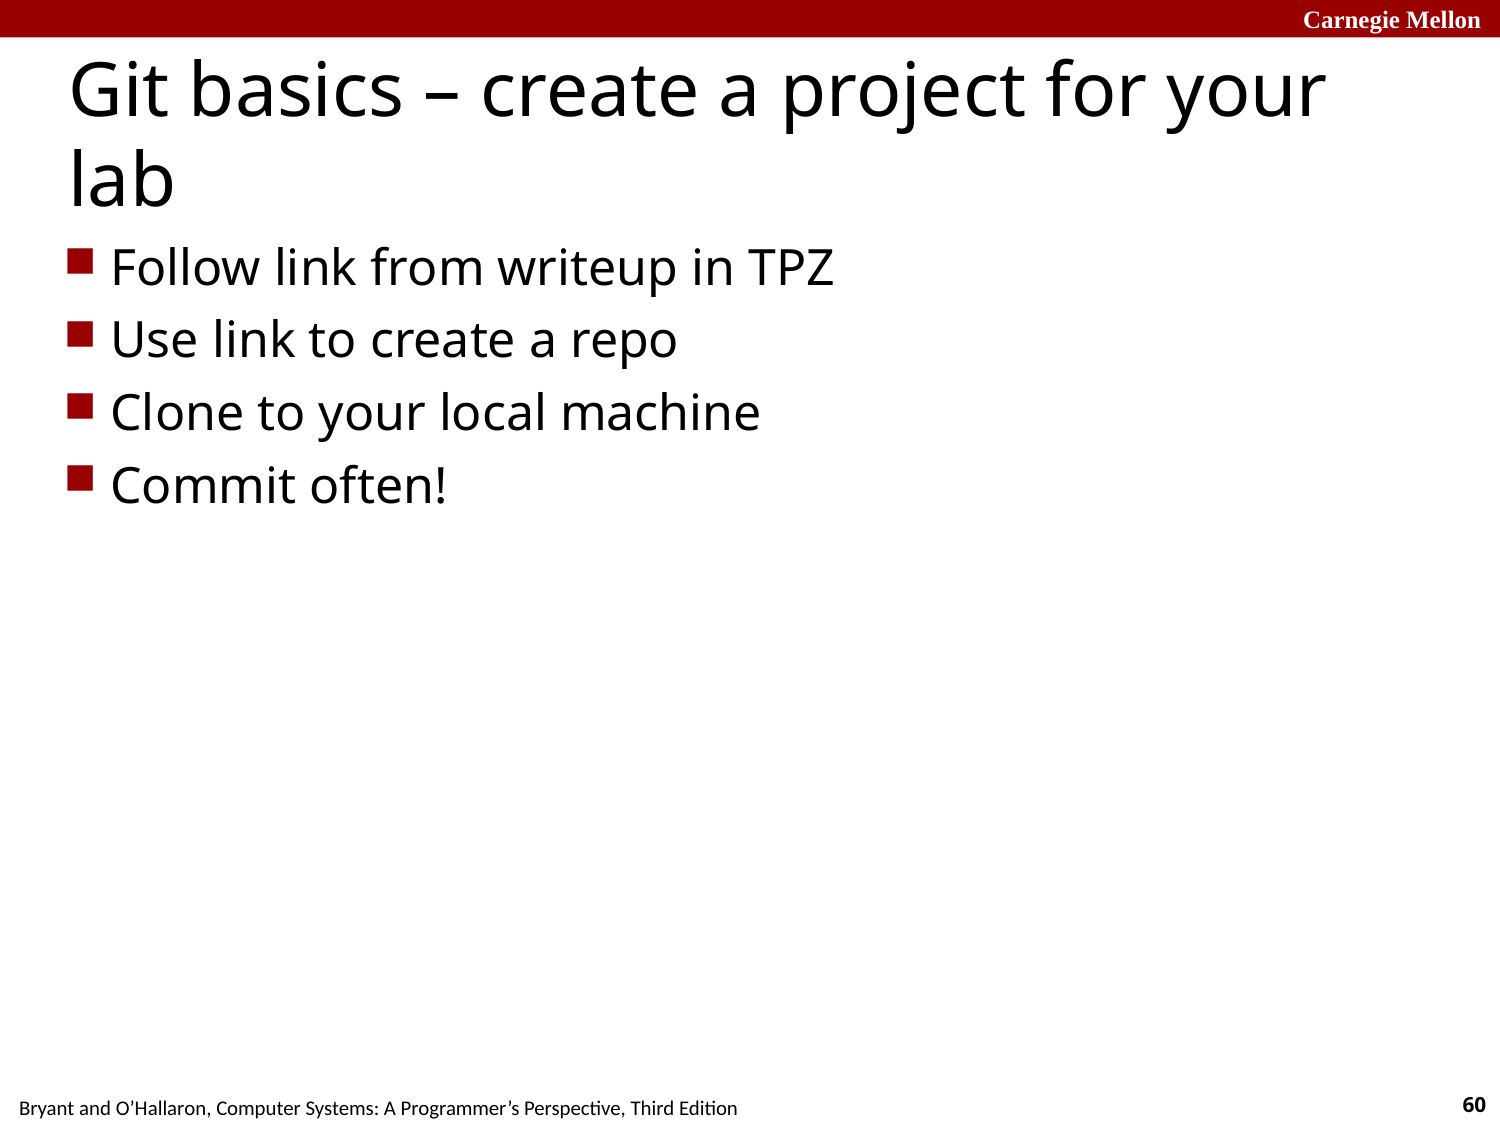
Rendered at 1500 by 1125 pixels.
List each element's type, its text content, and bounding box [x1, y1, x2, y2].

title Git basics – create a project for your lab [62, 41, 1438, 222]
list Follow link from writeup in TPZ Use link to create a repo Clone to your local machine Commit often! [62, 228, 1438, 1122]
